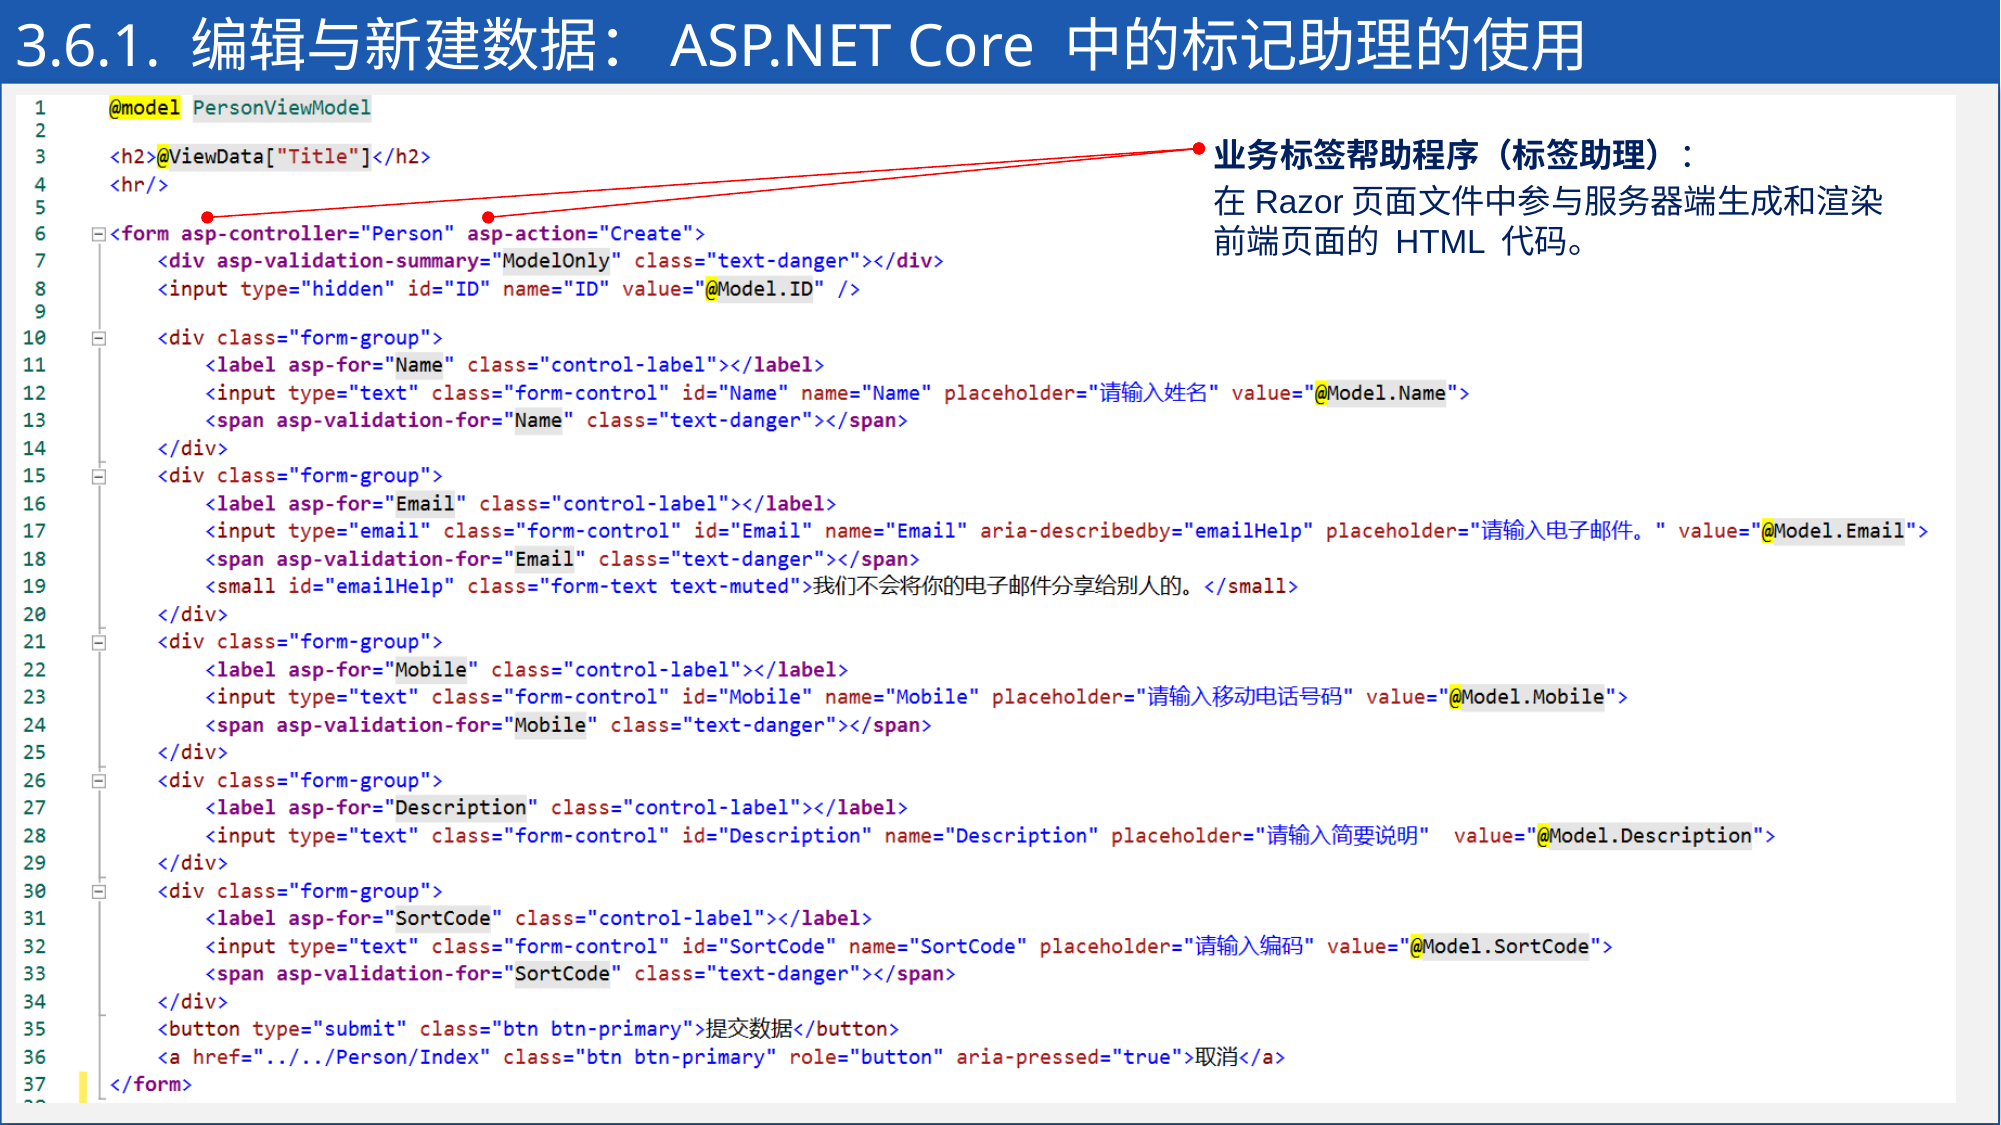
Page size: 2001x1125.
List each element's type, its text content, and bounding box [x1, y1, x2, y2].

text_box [207, 148, 485, 218]
picture [15, 95, 1956, 1104]
title 3.6.1. 编辑与新建数据：ASP.NET Core 中的标记助理的使用 [0, 1, 2000, 84]
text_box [488, 148, 1200, 218]
